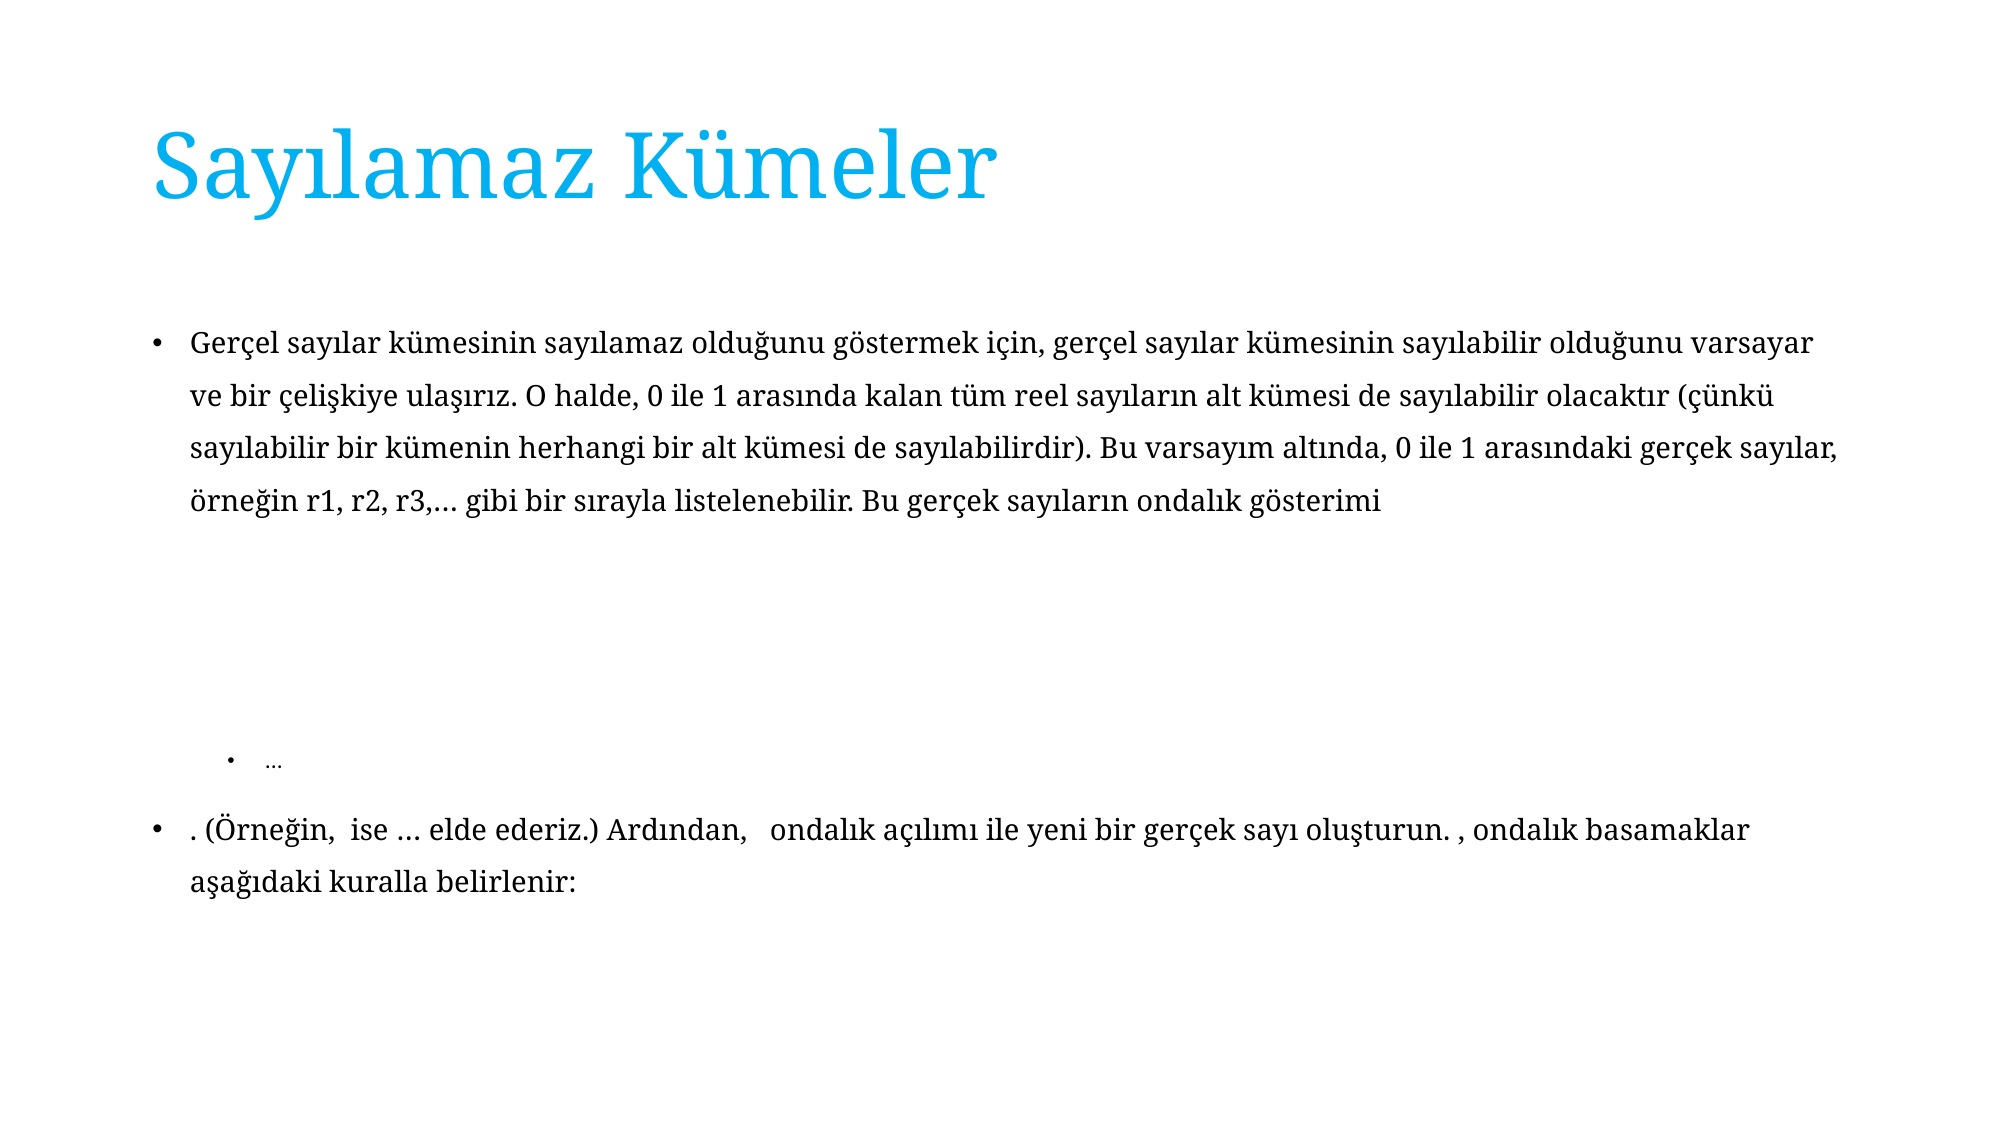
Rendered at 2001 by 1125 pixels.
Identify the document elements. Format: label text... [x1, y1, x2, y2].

title Sayılamaz Kümeler [137, 59, 1863, 278]
